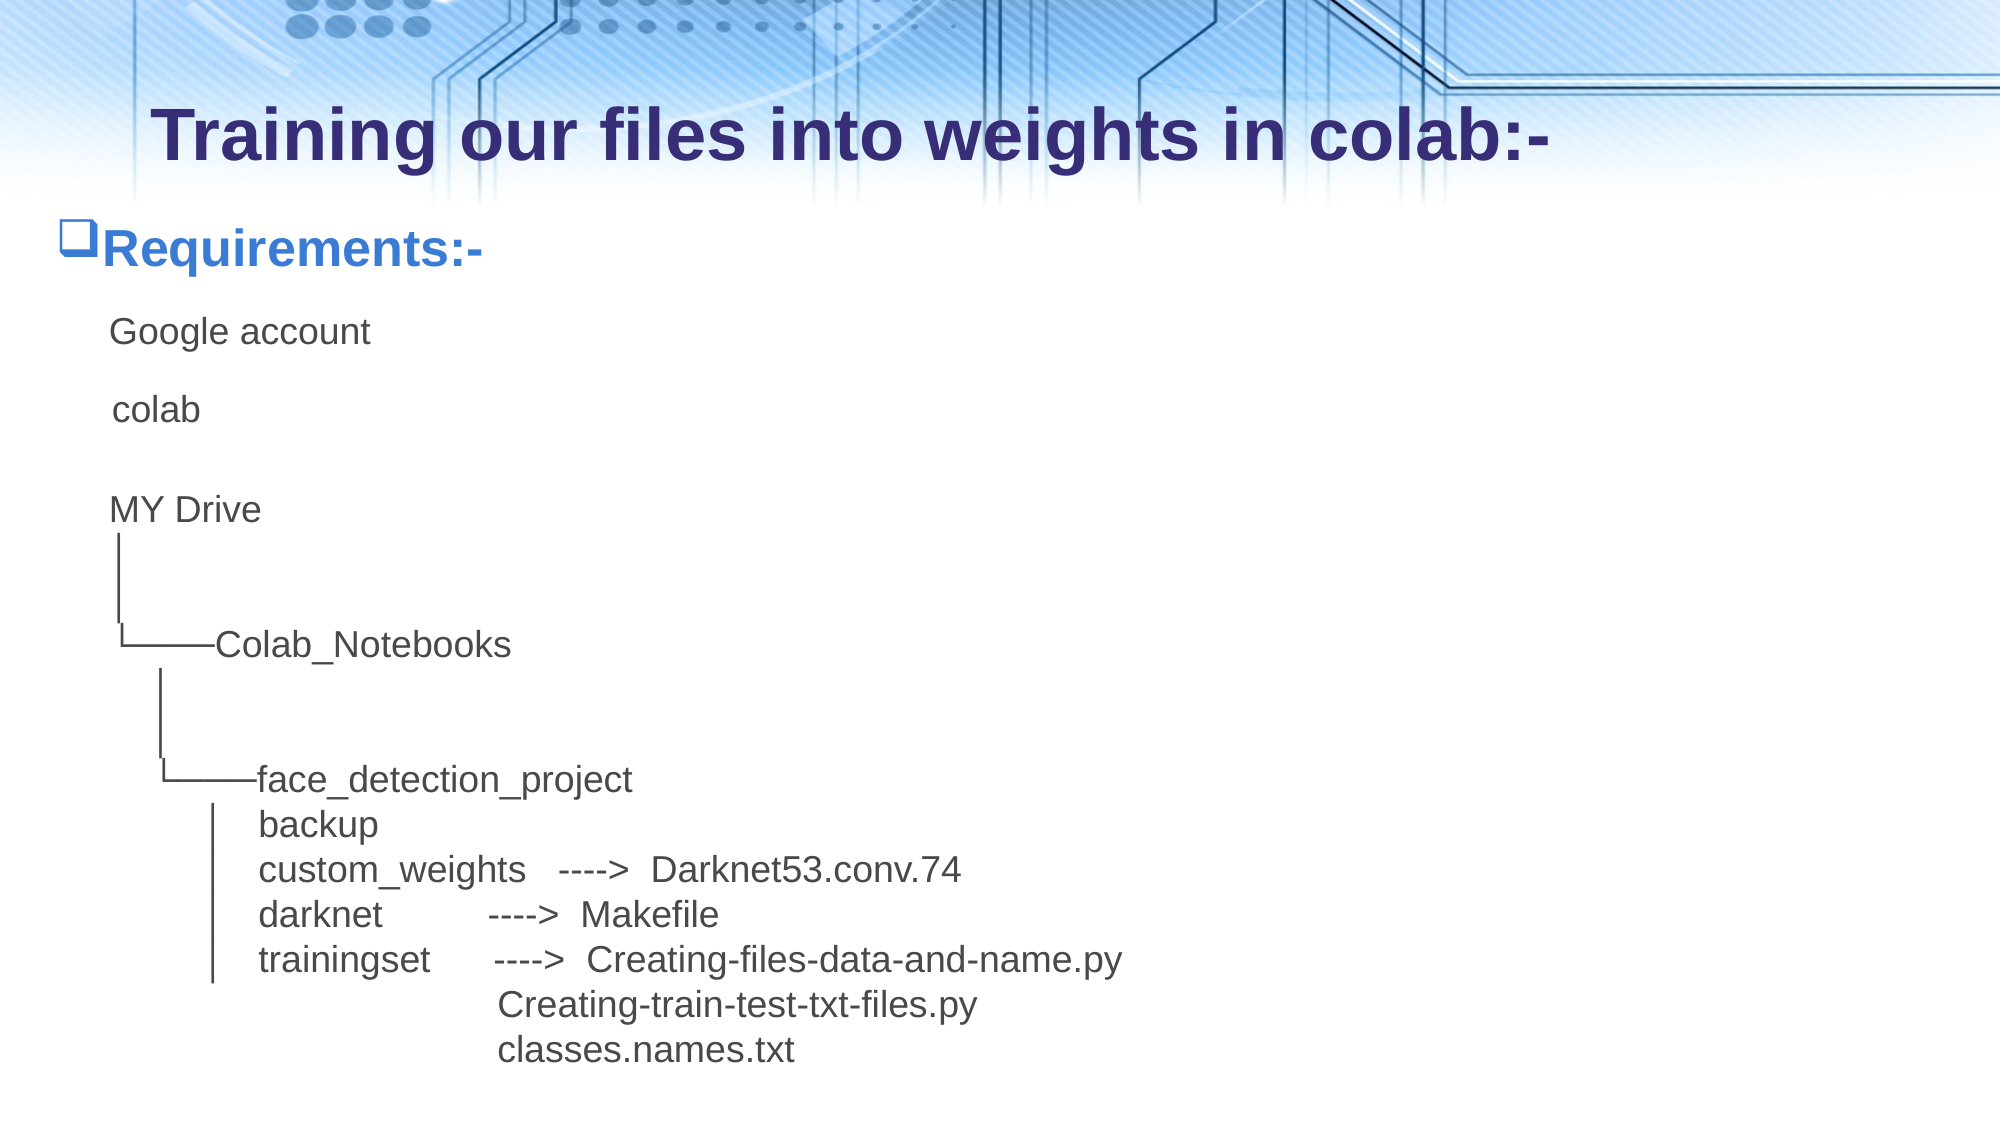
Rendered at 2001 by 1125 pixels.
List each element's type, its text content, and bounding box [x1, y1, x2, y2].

text_box Training our files into weights in colab:- [135, 69, 1853, 207]
text_box colab [97, 377, 490, 438]
text_box MY Drive │ │ └───Colab_Notebooks │ │ └───face_detection_project │ backup │ custom_weights ----> Darknet53.conv.74 │ darknet ----> Makefile │ trainingset ----> Creating-files-data-and-name.py Creating-train-test-txt-files.py classes.names.txt [94, 477, 1857, 1078]
text_box Requirements:- [40, 206, 1804, 329]
text_box Google account [94, 299, 487, 360]
picture [0, 0, 2000, 454]
